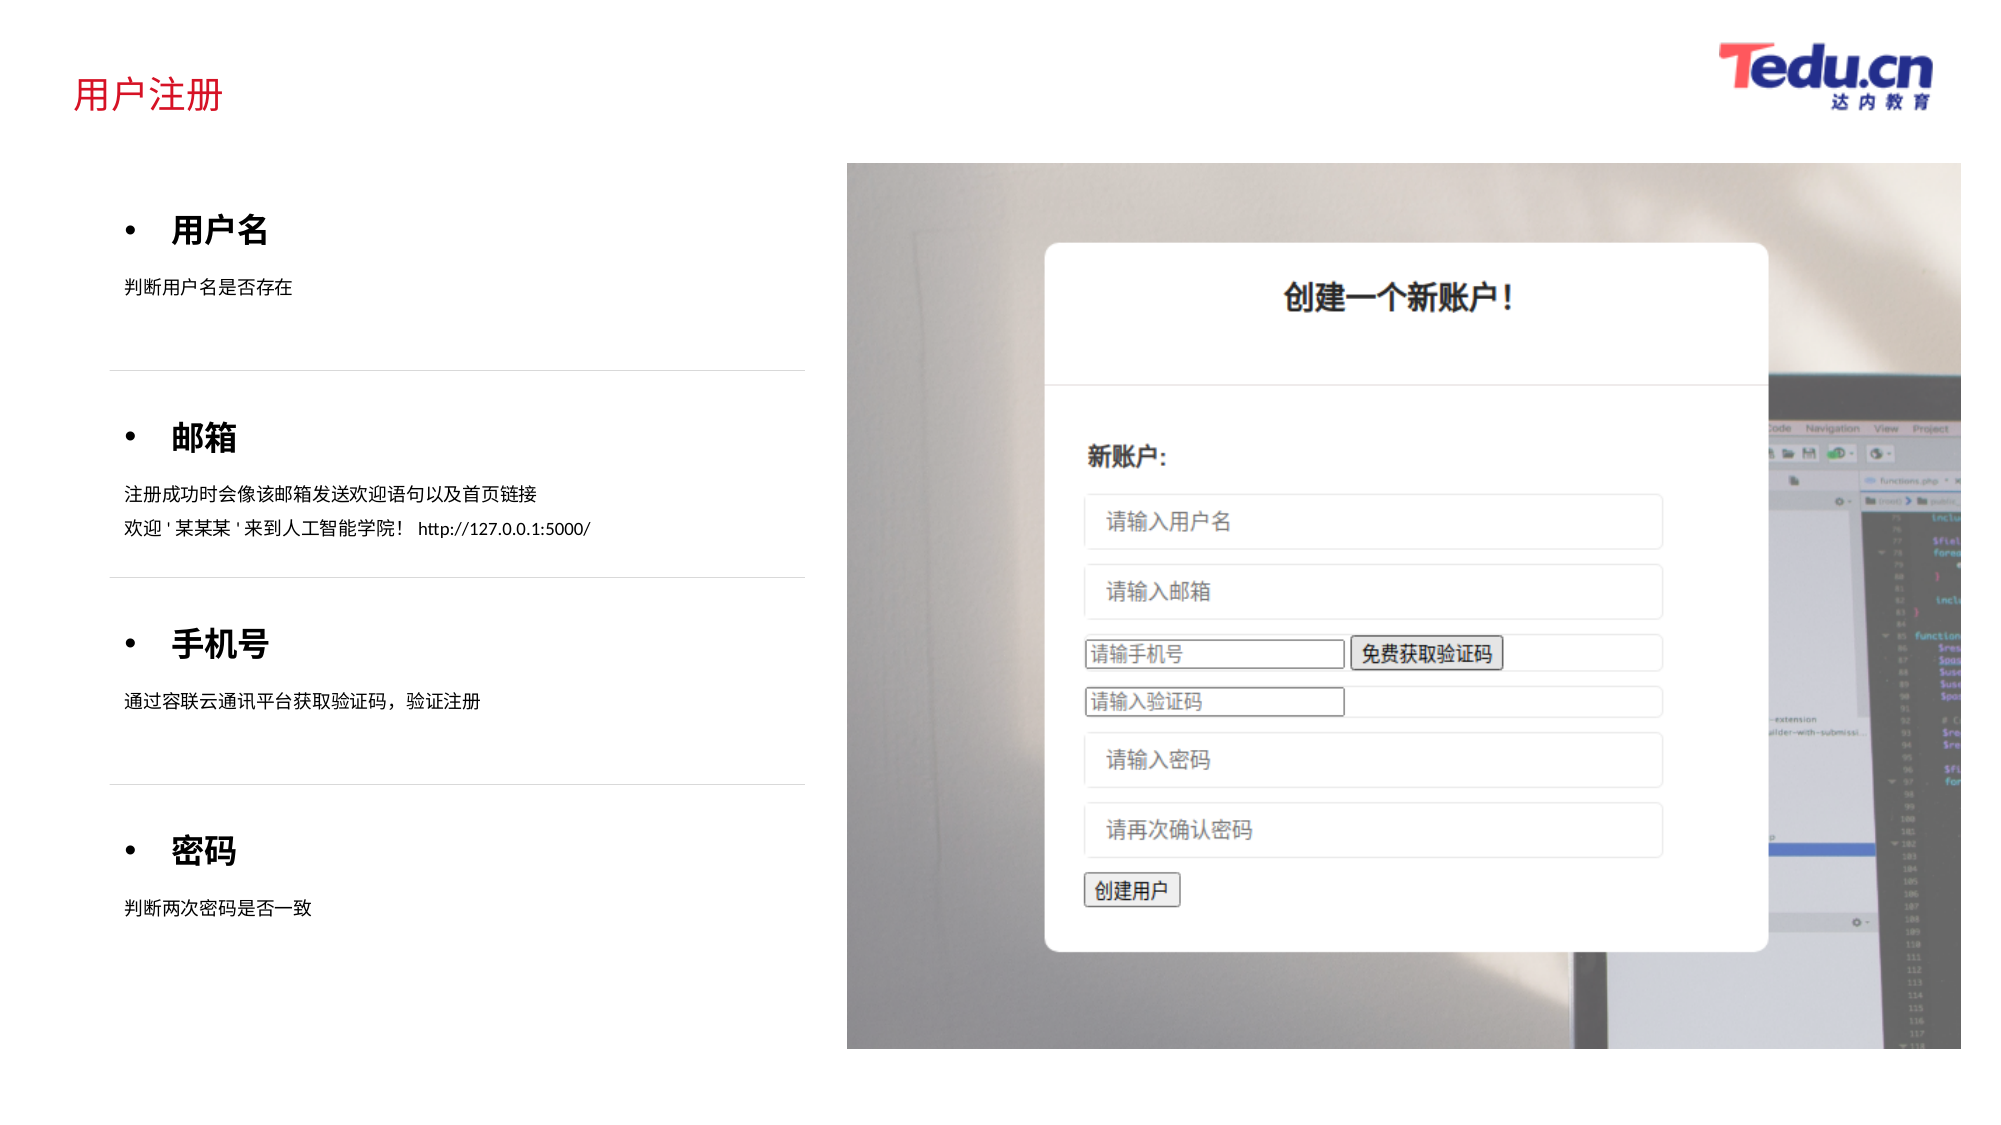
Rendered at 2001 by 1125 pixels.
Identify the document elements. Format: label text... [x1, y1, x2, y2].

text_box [109, 185, 847, 988]
picture [847, 163, 1961, 1049]
picture [1707, 40, 1944, 112]
text_box 用户注册 [59, 63, 239, 124]
